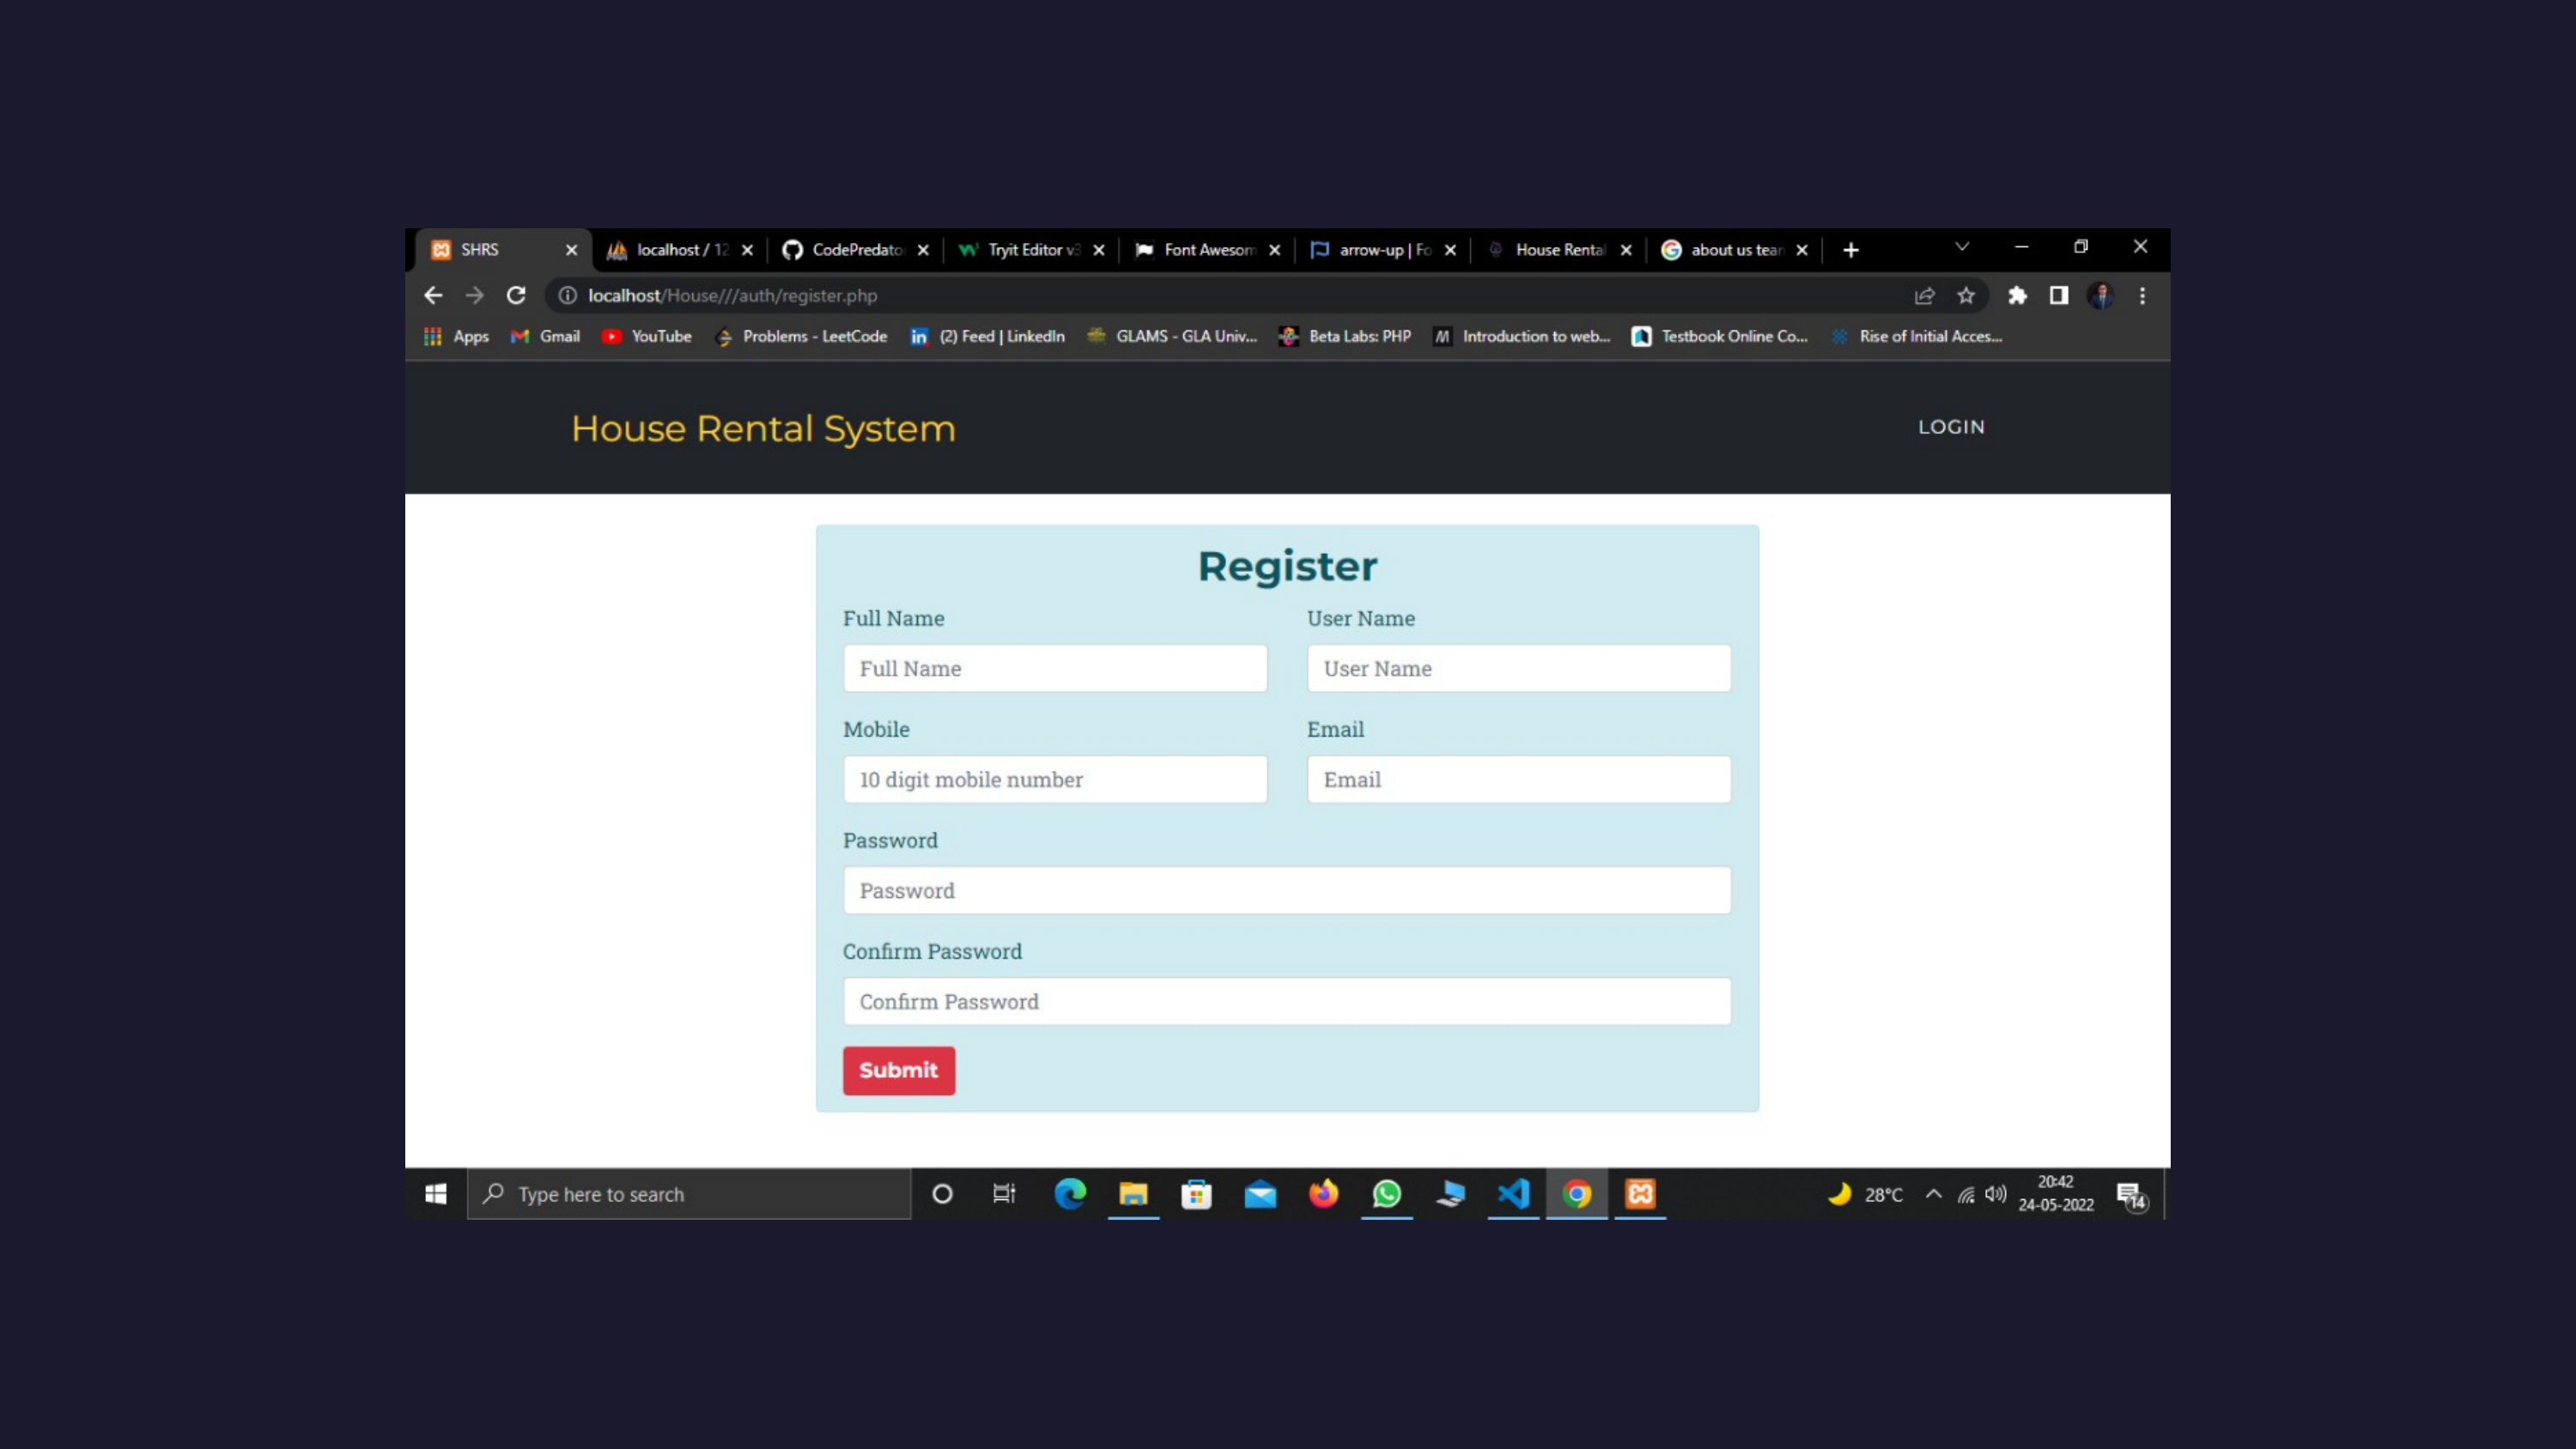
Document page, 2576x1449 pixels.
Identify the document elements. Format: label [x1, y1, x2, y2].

picture [404, 228, 2171, 1221]
